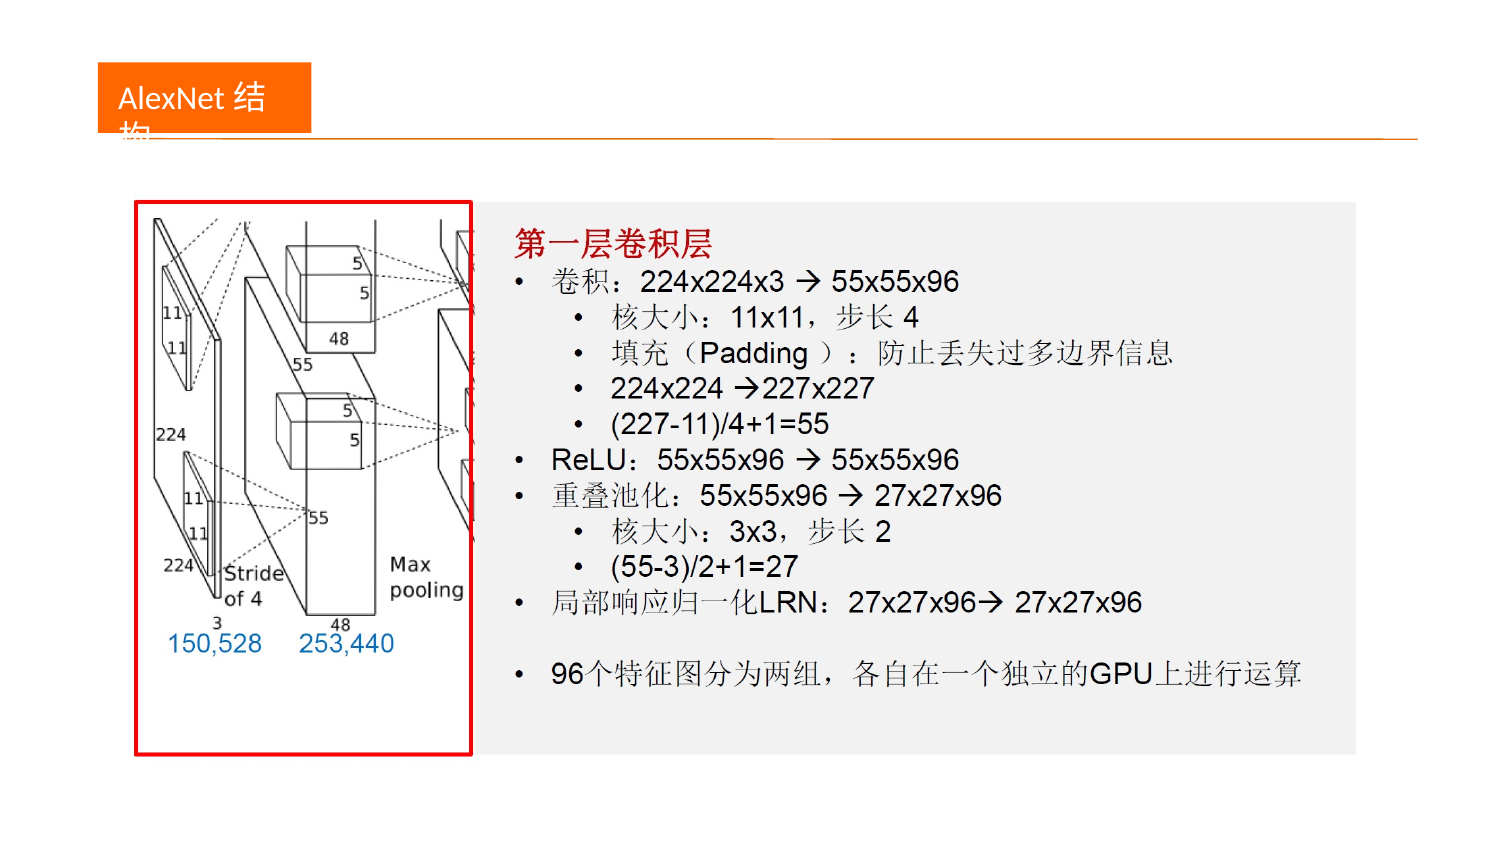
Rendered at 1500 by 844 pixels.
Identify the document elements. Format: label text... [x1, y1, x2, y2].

text_box [123, 190, 1357, 763]
title AlexNet结构 [115, 74, 294, 218]
text_box [97, 62, 312, 133]
